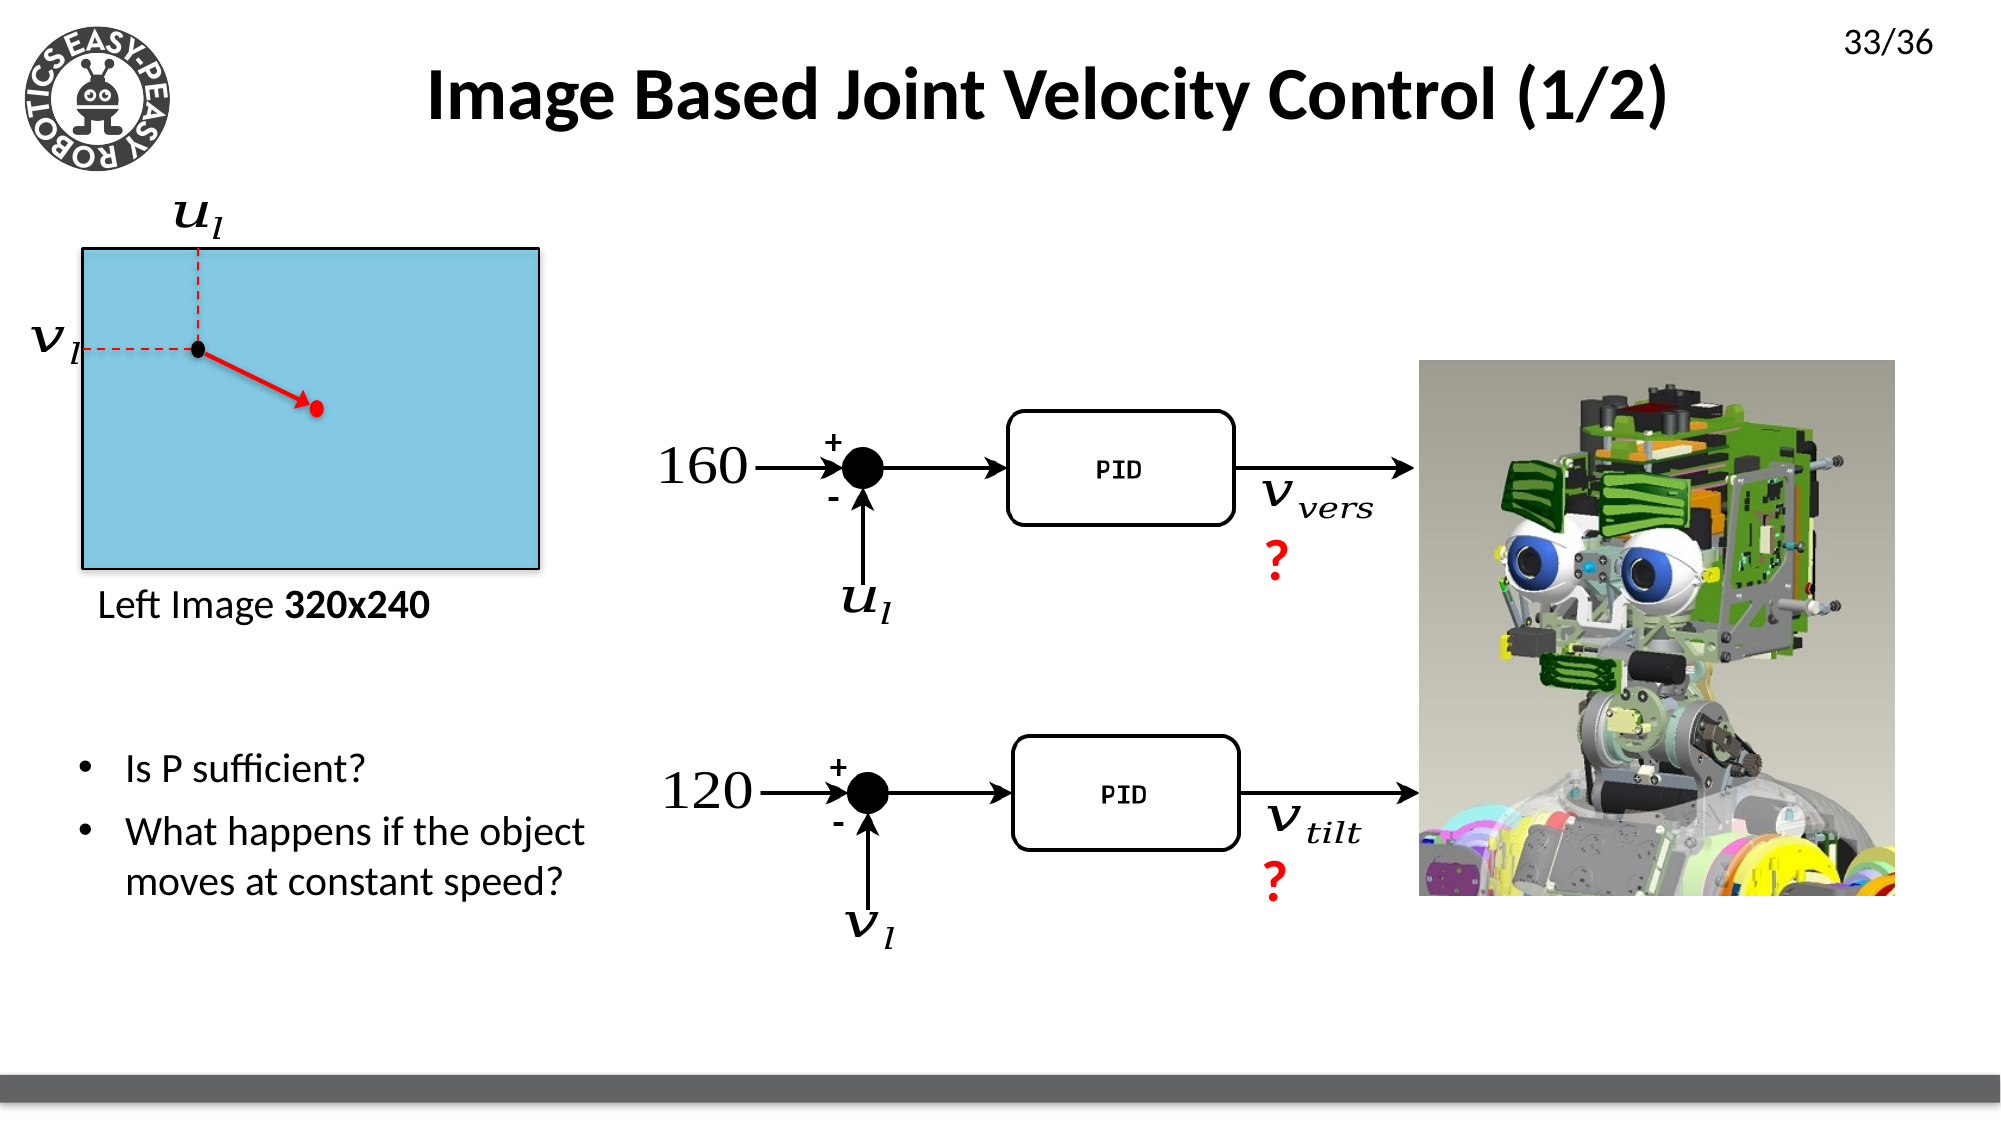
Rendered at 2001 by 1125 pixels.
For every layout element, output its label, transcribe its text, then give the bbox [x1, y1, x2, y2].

text_box Left Image 320x240 [82, 578, 467, 635]
picture [23, 23, 172, 173]
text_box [660, 733, 1435, 957]
text_box Is P sufficient? What happens if the object moves at constant speed? [63, 733, 612, 912]
text_box Image Based Joint Velocity Control (1/2) [406, 37, 1691, 143]
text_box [655, 408, 1413, 632]
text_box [82, 248, 540, 570]
picture [1418, 360, 1895, 896]
